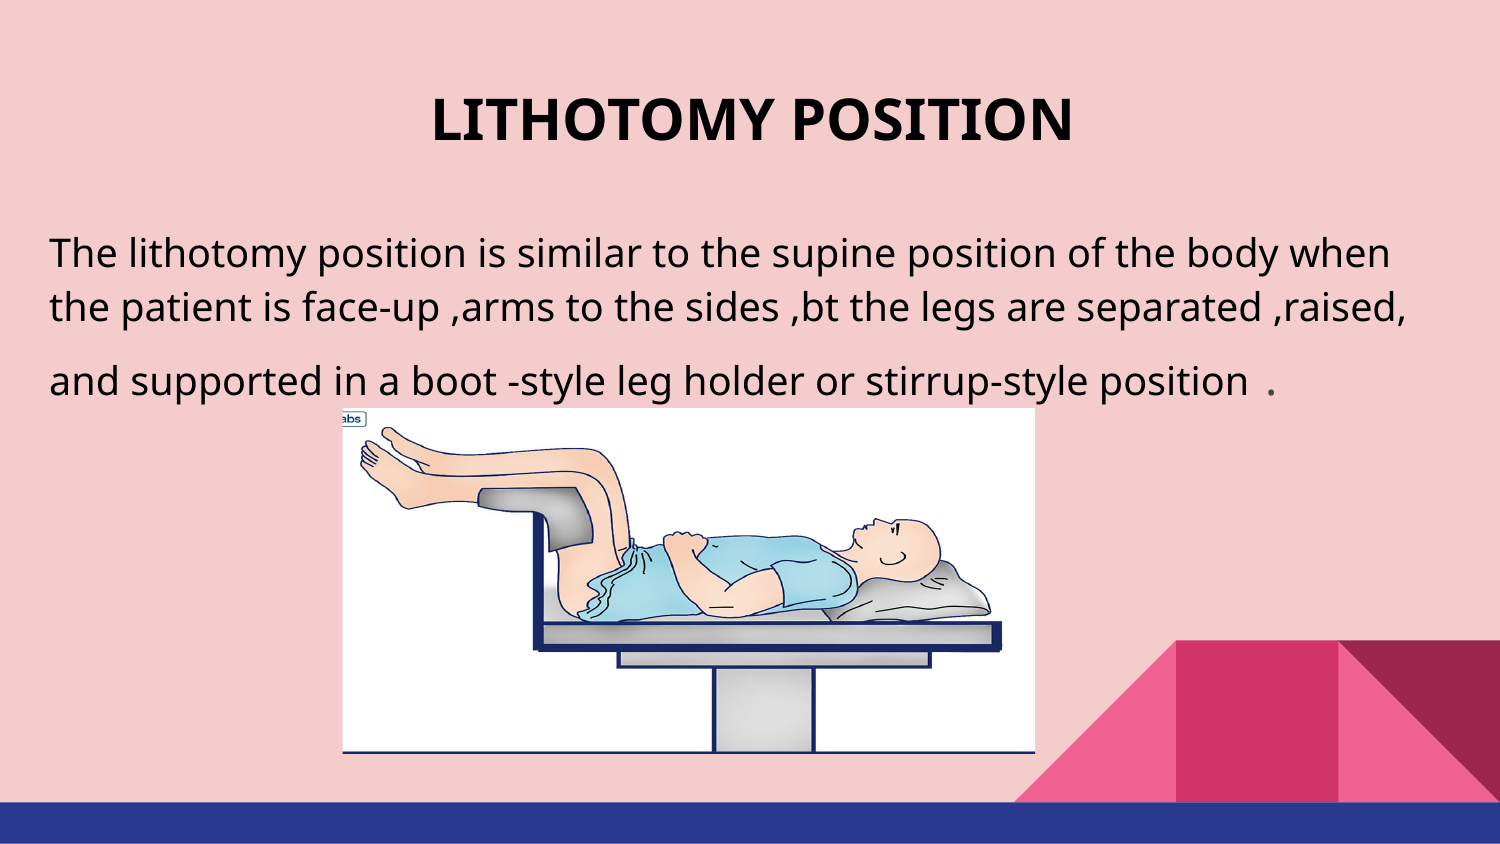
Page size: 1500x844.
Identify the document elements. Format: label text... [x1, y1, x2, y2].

picture [342, 408, 1036, 754]
title LITHOTOMY POSITION [51, 67, 1449, 167]
list The lithotomy position is similar to the supine position of the body when the patient is face-up ,arms to the sides ,bt the legs are separated ,raised, and supported in a boot -style leg holder or stirrup-style position . [34, 205, 1475, 784]
